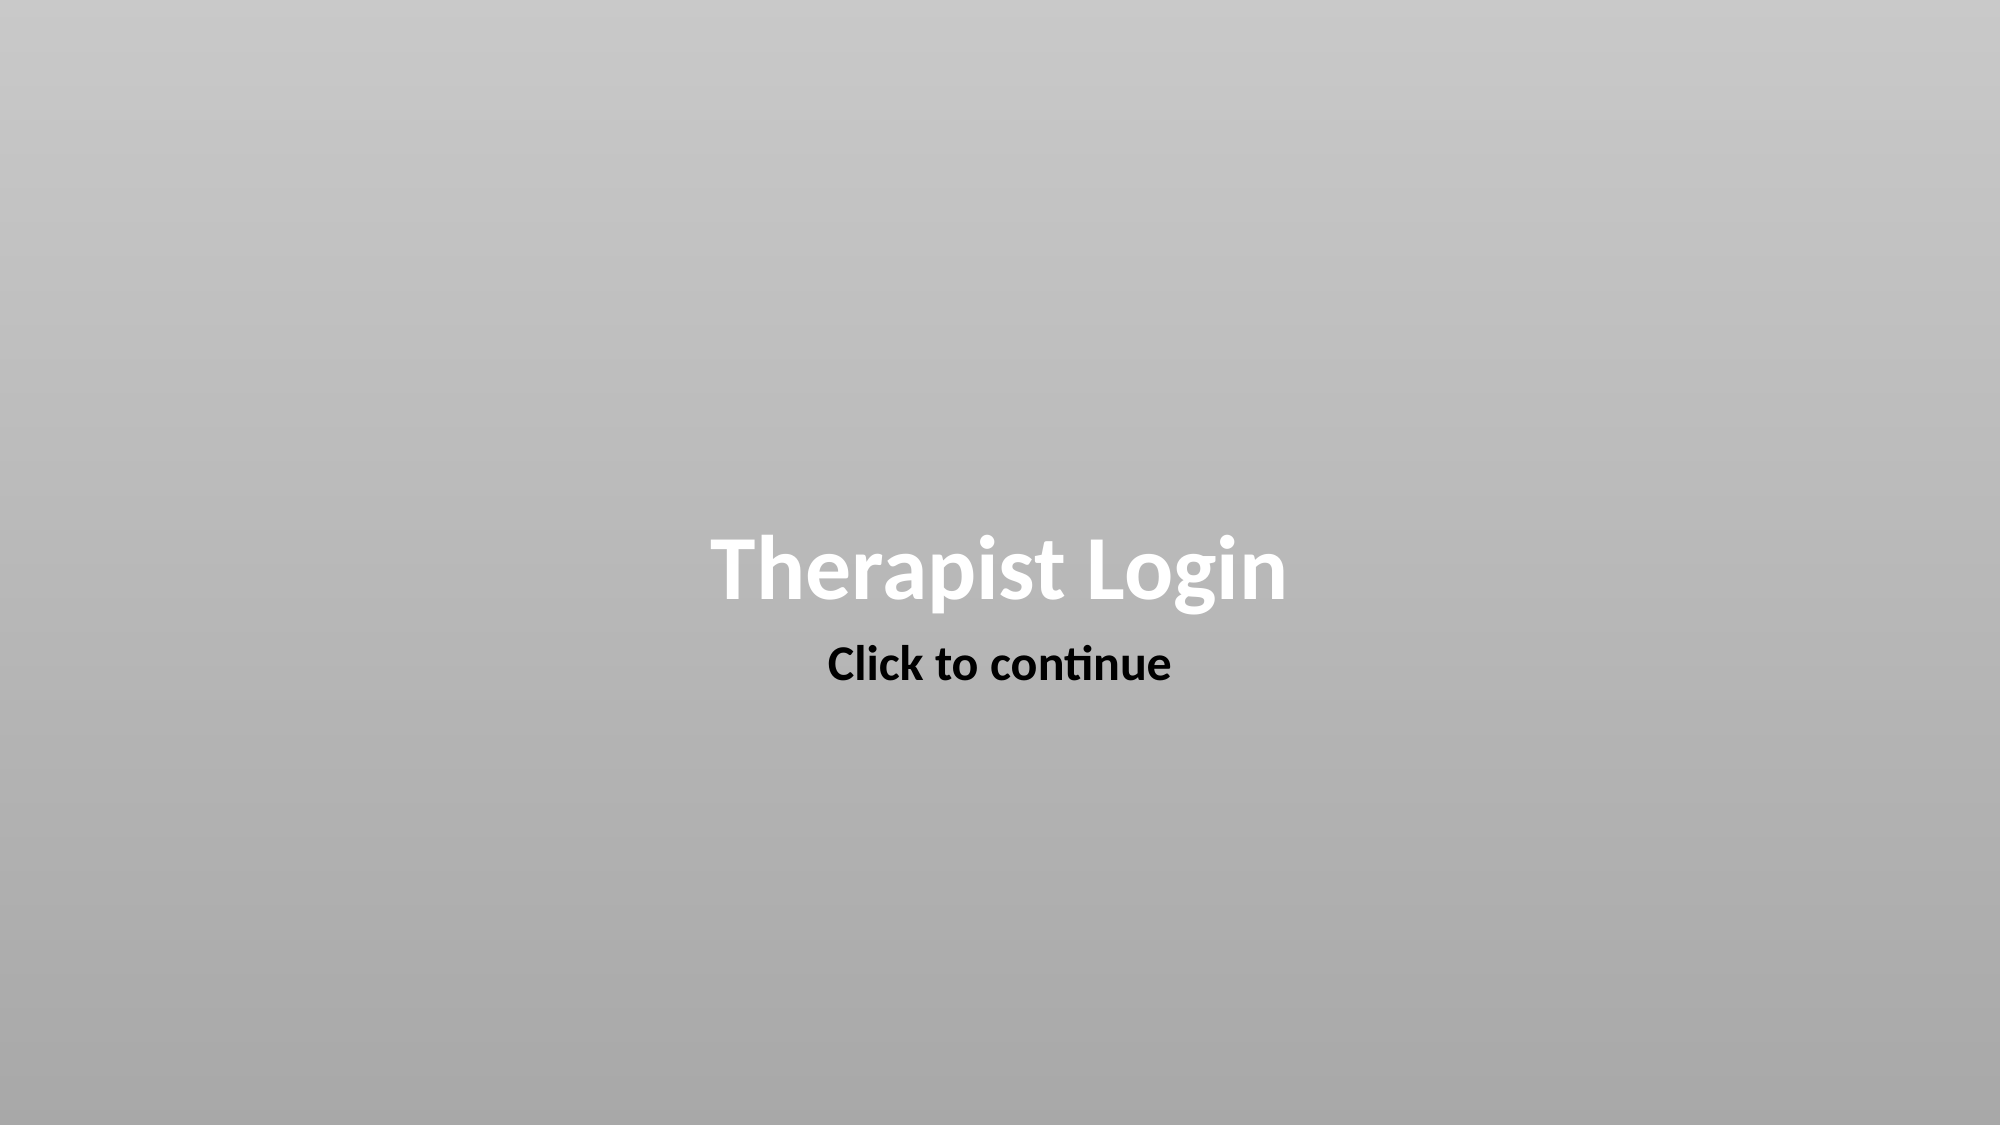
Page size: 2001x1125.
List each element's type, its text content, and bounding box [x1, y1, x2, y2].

text_box Click to continue [715, 623, 1285, 699]
text_box Therapist Login [0, 0, 2000, 1125]
